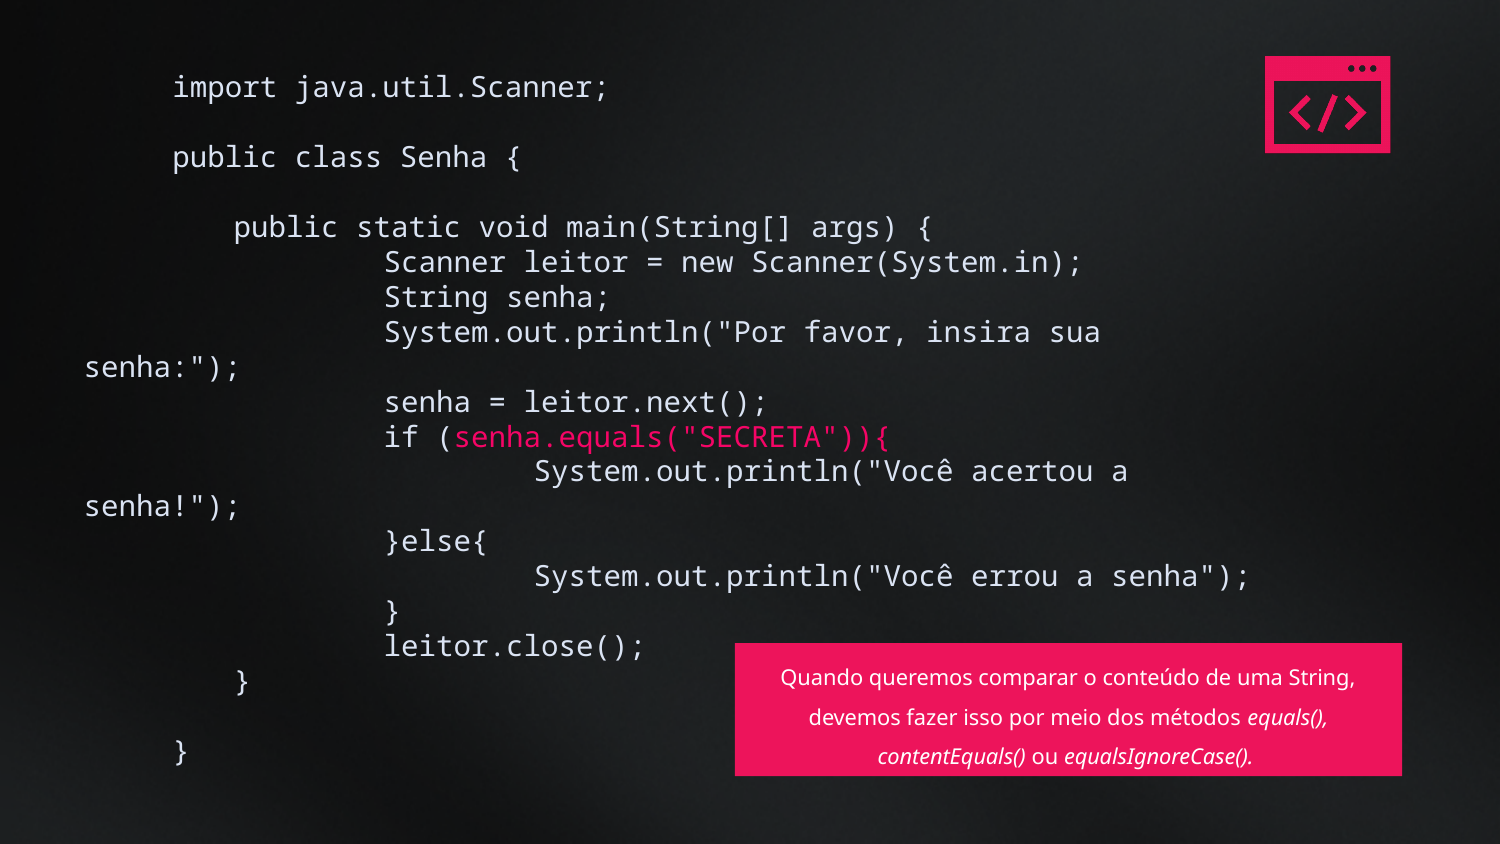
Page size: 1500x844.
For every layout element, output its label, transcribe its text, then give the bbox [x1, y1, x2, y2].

text_box Quando queremos comparar o conteúdo de uma String, devemos fazer isso por meio dos métodos equals(), contentEquals() ou equalsIgnoreCase(). [734, 643, 1403, 777]
text_box import java.util.Scanner; public class Senha { public static void main(String[] args) { Scanner leitor = new Scanner(System.in); String senha; System.out.println("Por favor, insira sua senha:"); senha = leitor.next(); if (senha.equals("SECRETA")){ System.out.println("Você acertou a senha!"); }else{ System.out.println("Você errou a senha"); } leitor.close(); } } [68, 60, 1273, 775]
picture [0, 0, 1500, 844]
